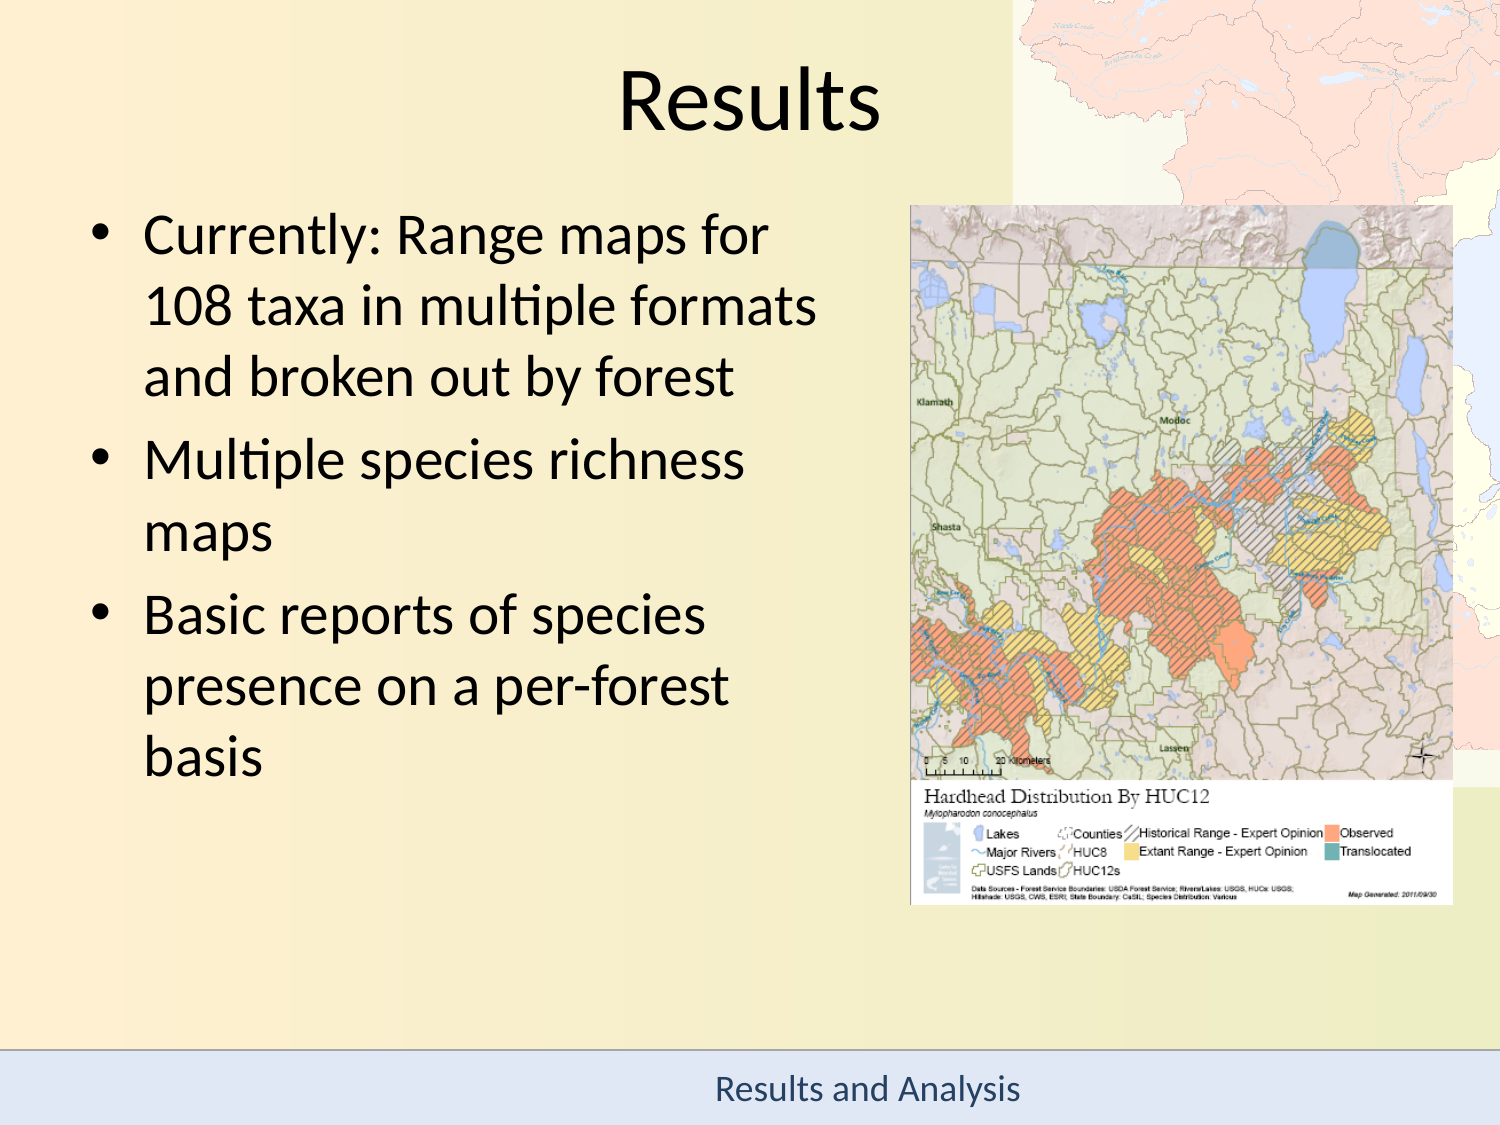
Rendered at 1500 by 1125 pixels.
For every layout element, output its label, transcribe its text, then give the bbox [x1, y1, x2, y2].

picture [910, 205, 1454, 905]
title Results [75, 0, 1425, 188]
text_box Results and Analysis [640, 1056, 1096, 1117]
list Currently: Range maps for 108 taxa in multiple formats and broken out by forest Multiple species richness maps Basic reports of species presence on a per-forest basis [75, 187, 841, 1005]
